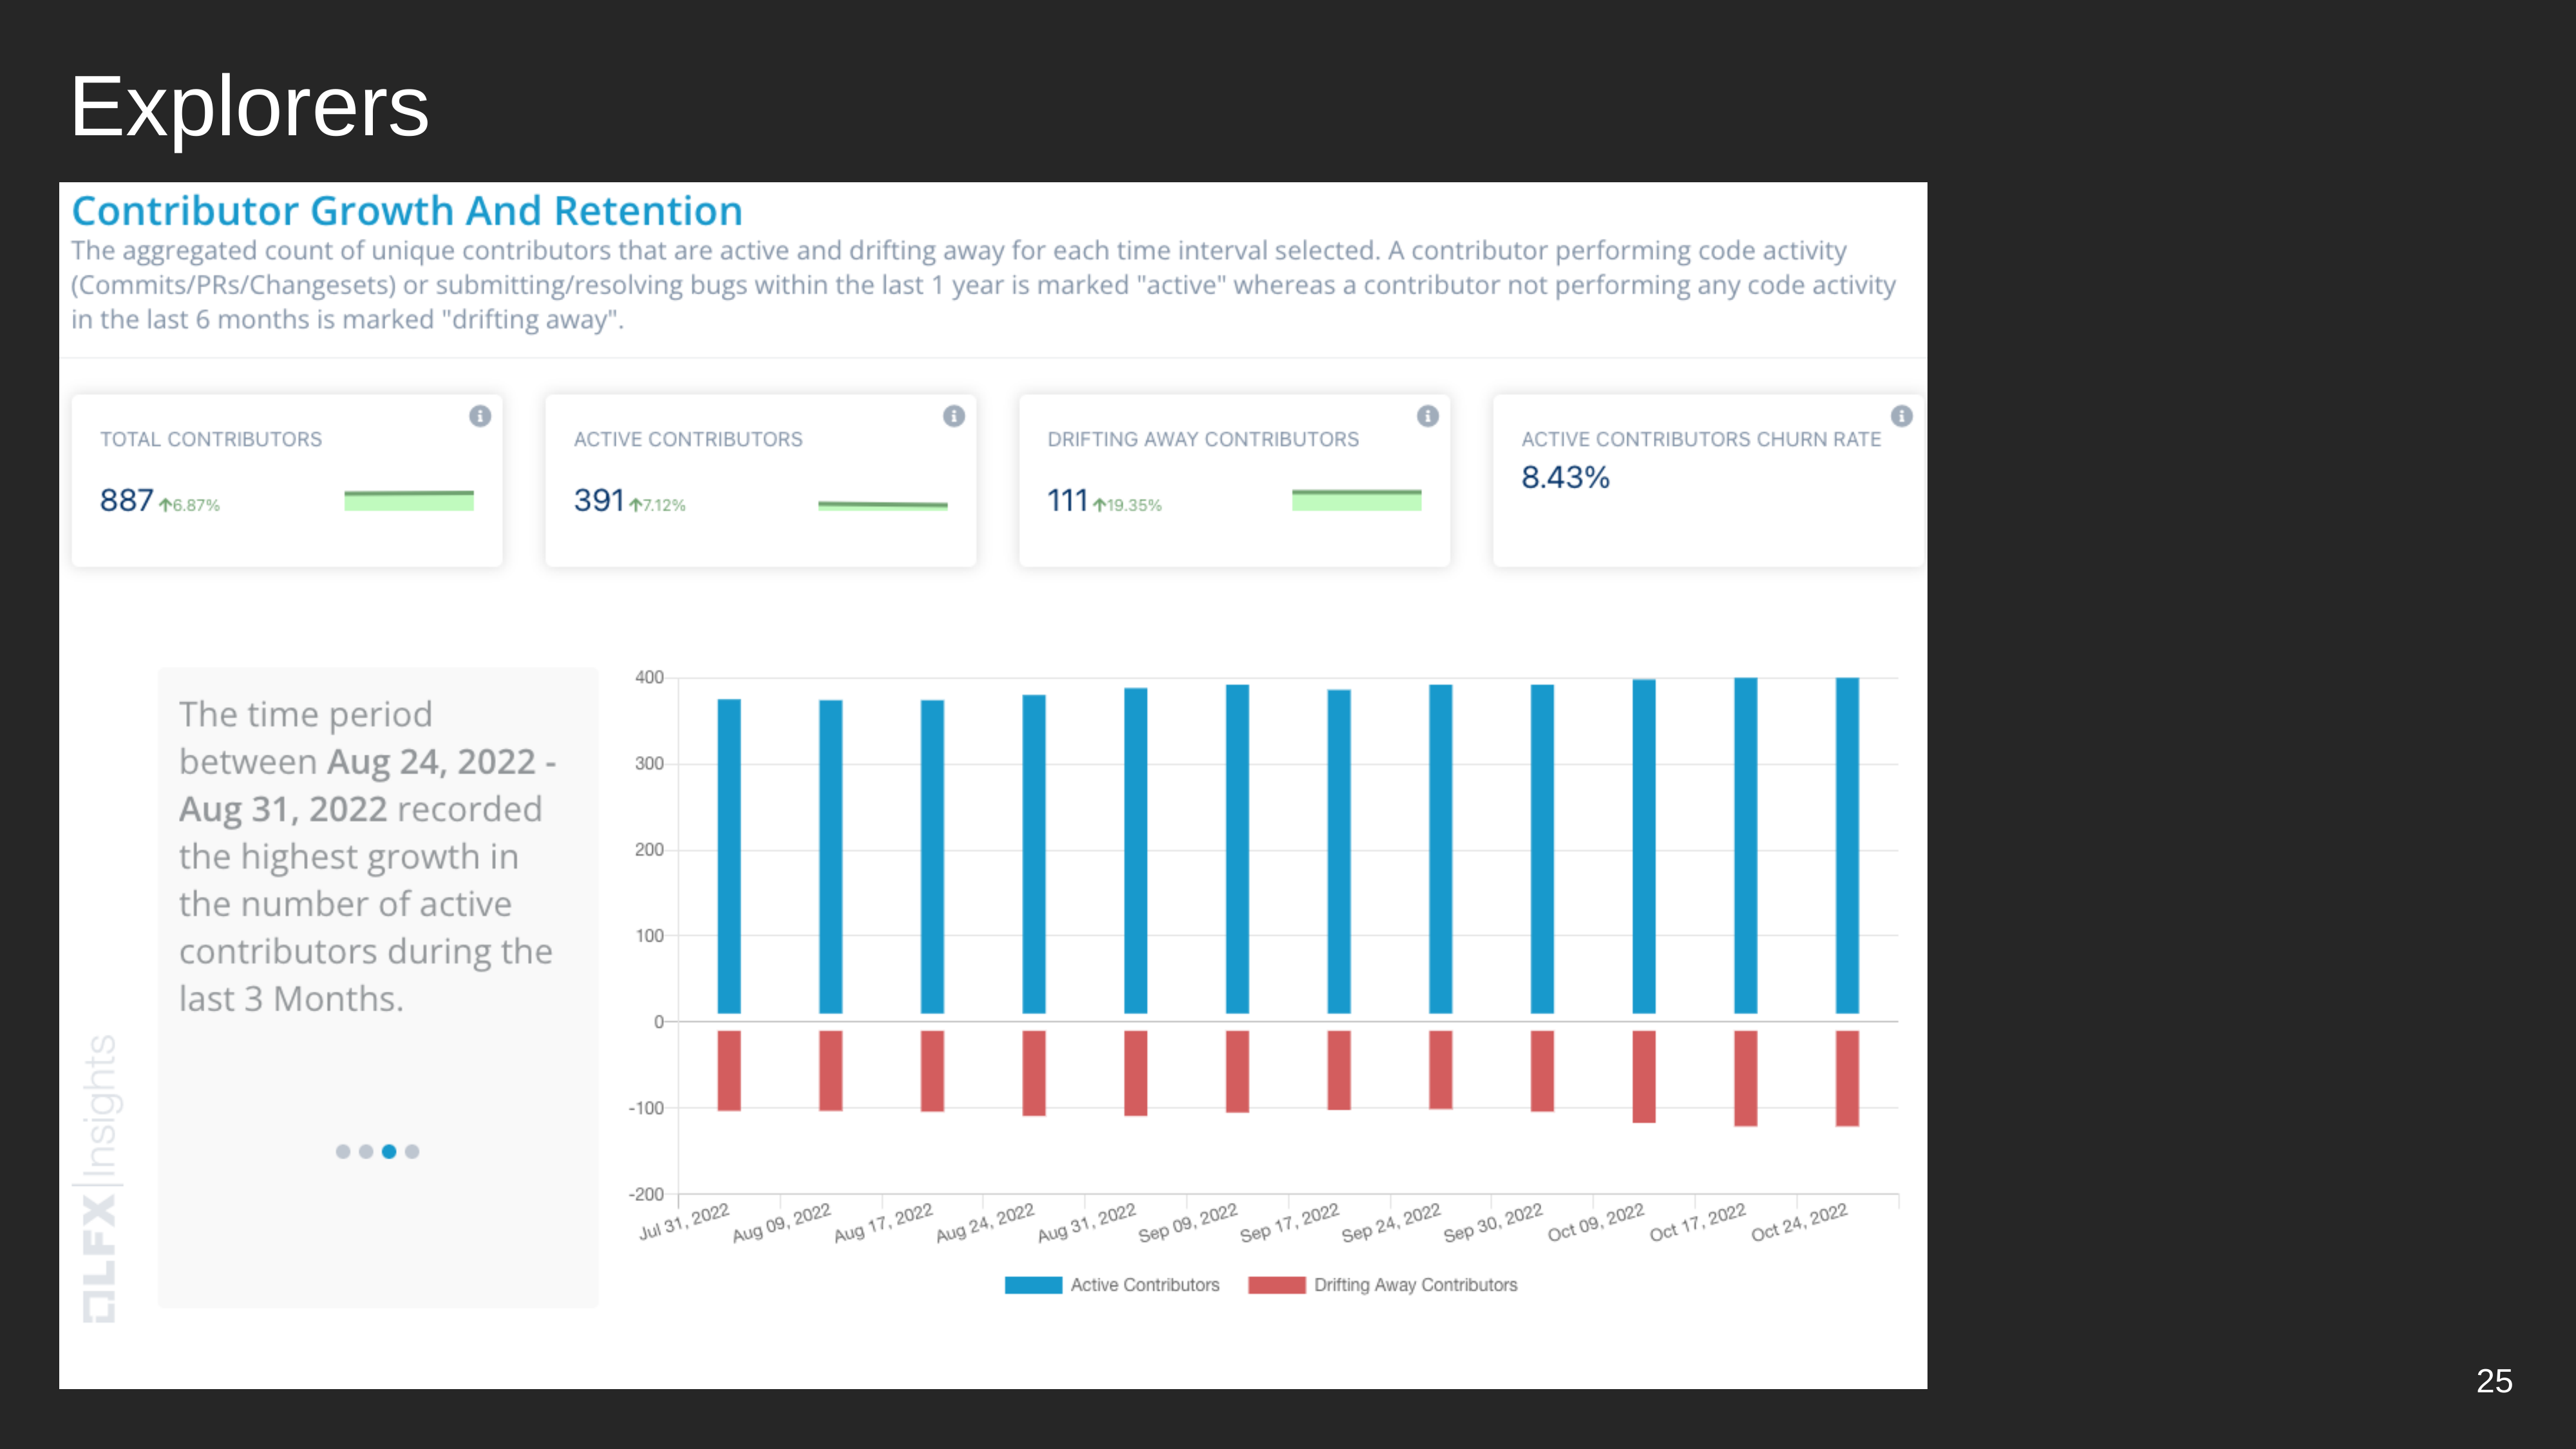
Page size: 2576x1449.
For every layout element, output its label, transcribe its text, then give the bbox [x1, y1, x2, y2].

slide_number ‹#› [2476, 958, 2532, 1449]
text_box Explorers [59, 56, 2405, 183]
picture [59, 182, 1927, 1389]
